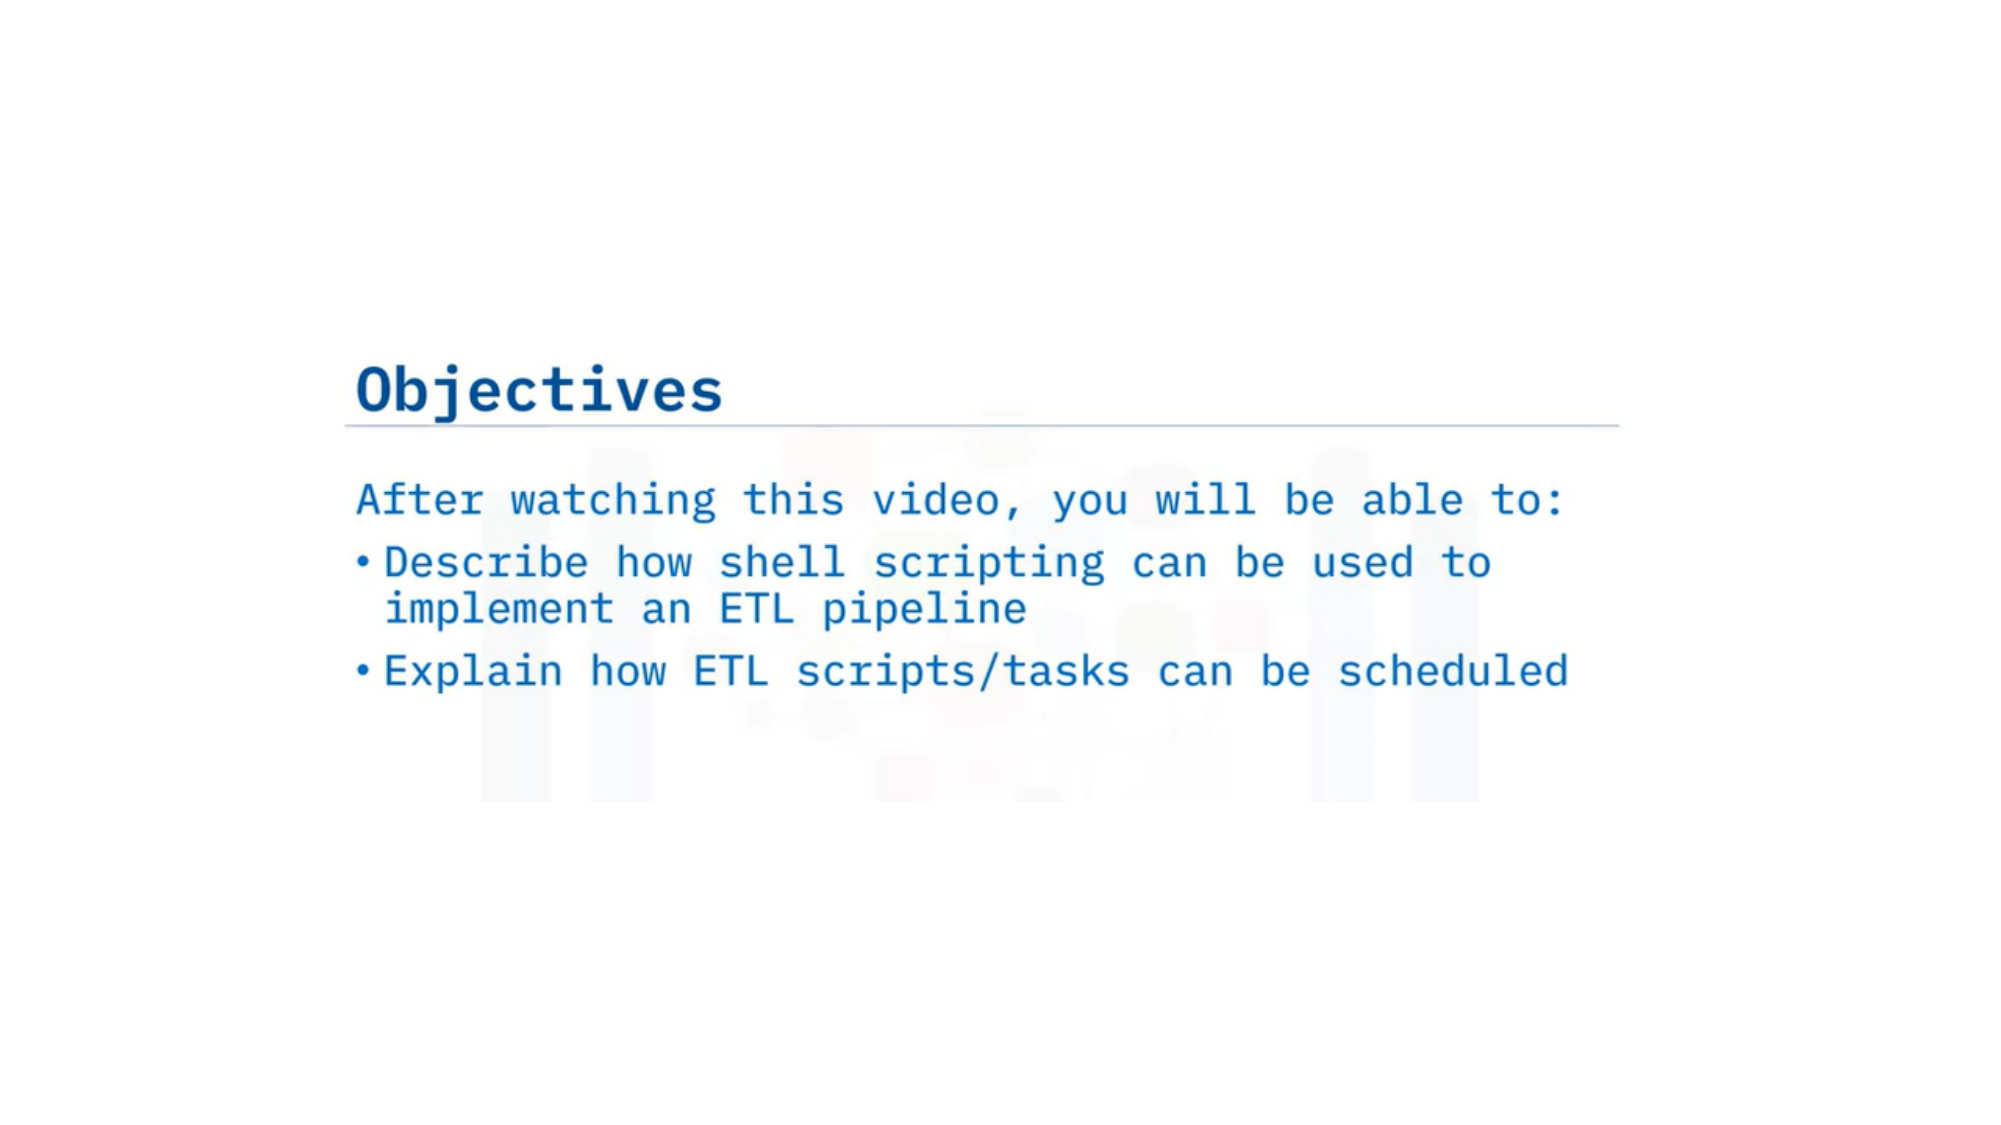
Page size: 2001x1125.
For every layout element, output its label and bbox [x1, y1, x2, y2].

picture [320, 323, 1679, 802]
